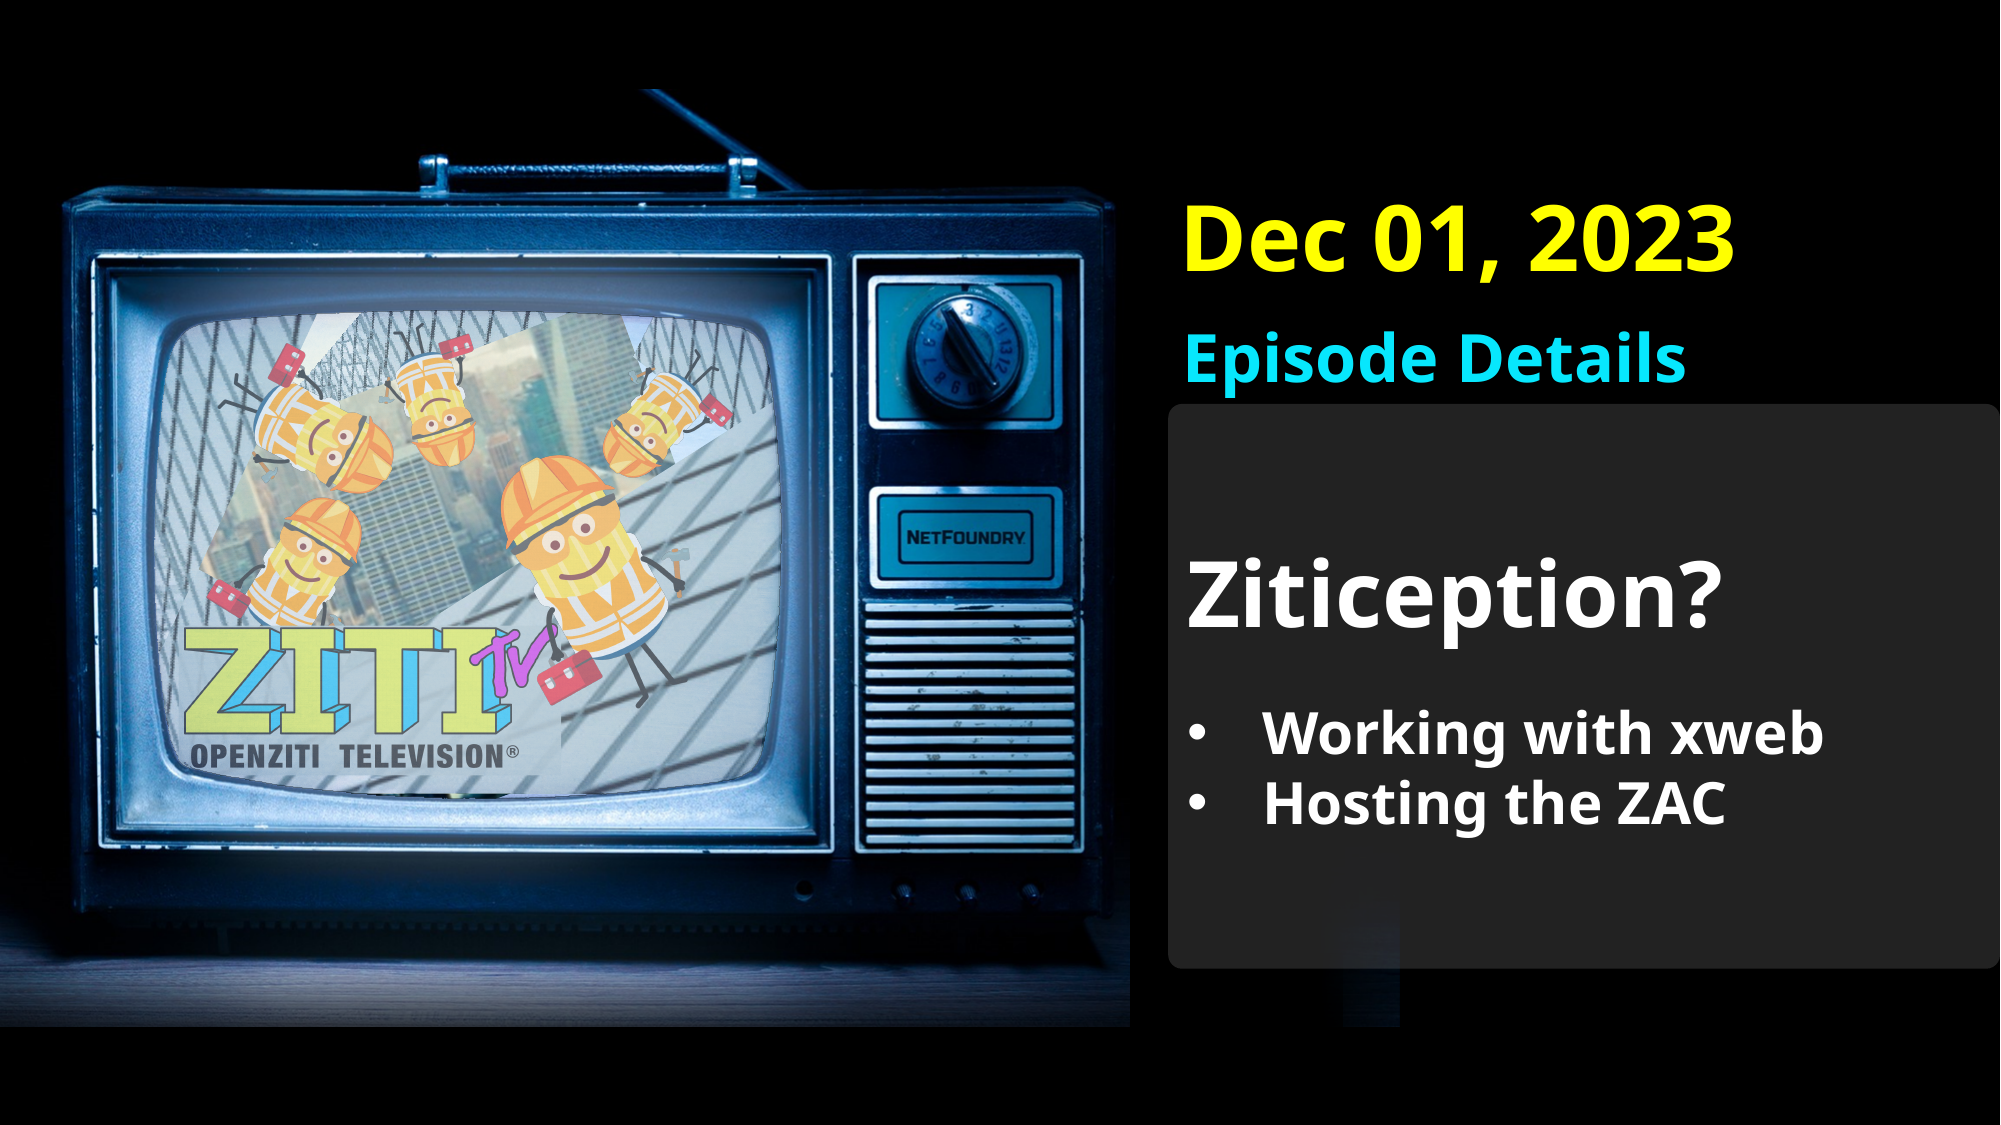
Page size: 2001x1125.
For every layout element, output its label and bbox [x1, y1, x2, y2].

text_box [0, 0, 2000, 1125]
